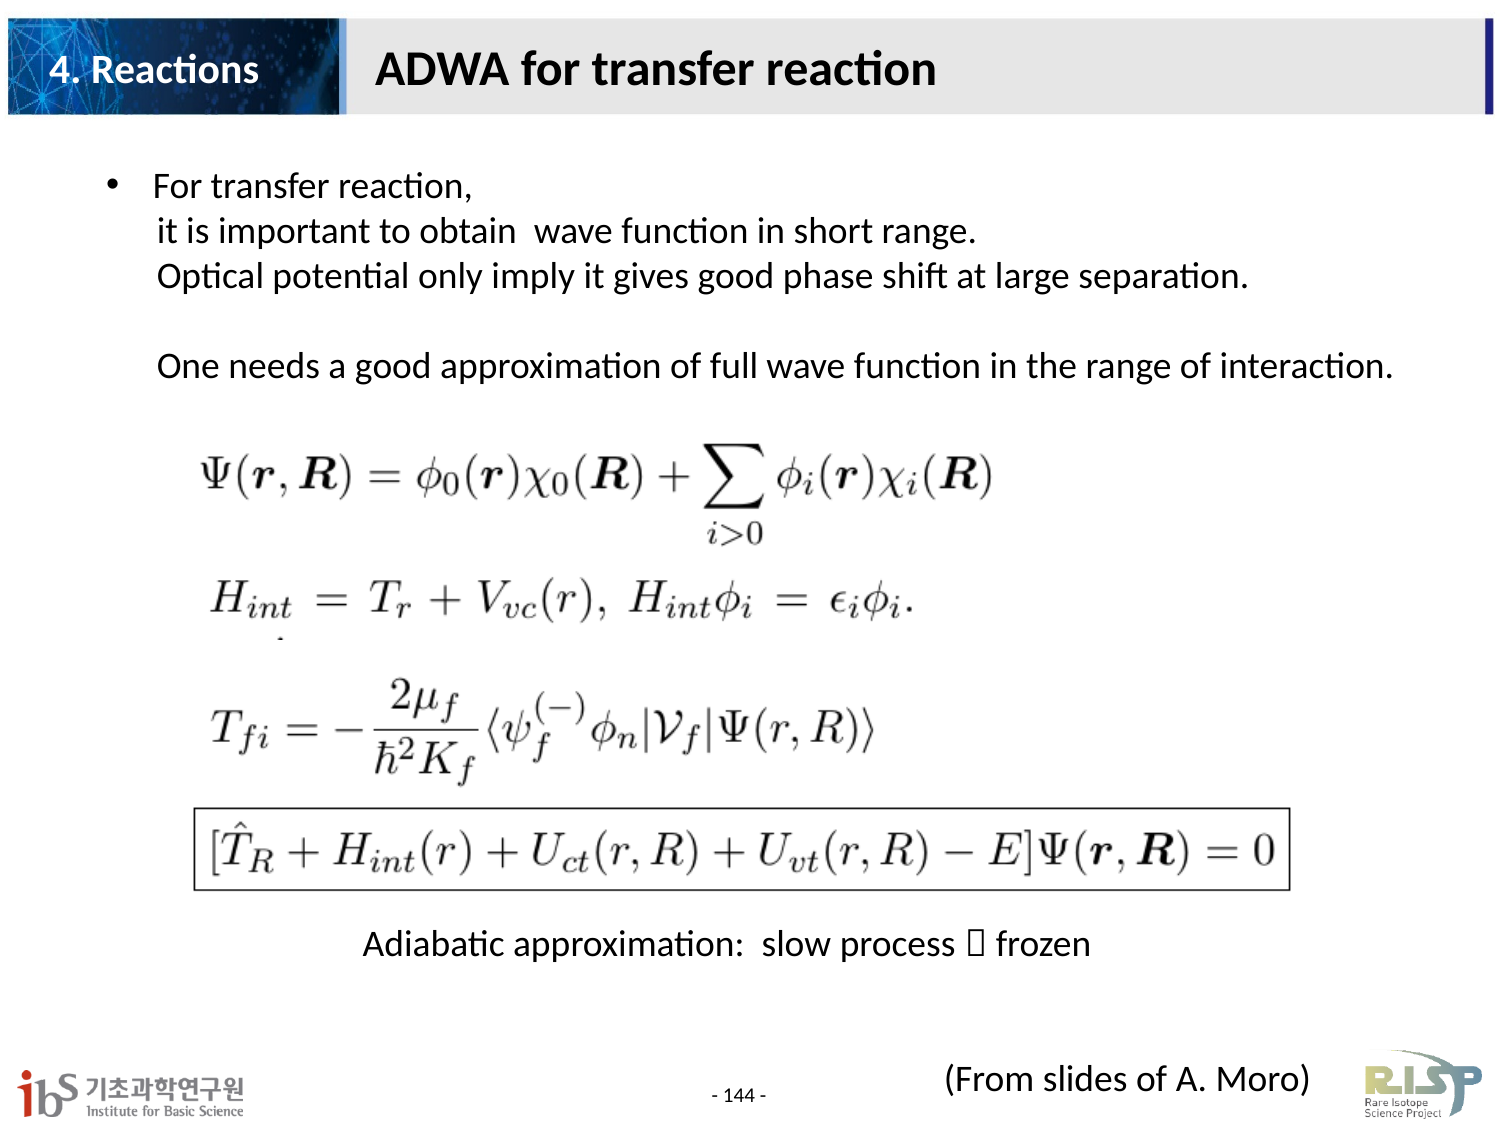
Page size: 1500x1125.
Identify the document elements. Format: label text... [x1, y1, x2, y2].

picture [1364, 1049, 1482, 1119]
picture [172, 660, 1311, 910]
text_box (From slides of A. Moro) [929, 1046, 1327, 1107]
text_box Adiabatic approximation: slow process  frozen [348, 911, 1115, 972]
text_box For transfer reaction, it is important to obtain wave function in short range. Optical potential only imply it gives good phase shift at large separation. One needs a good approximation of full wave function in the range of interaction. [91, 153, 1412, 484]
picture [17, 1070, 243, 1117]
picture [2, 10, 1500, 130]
picture [182, 422, 1011, 641]
